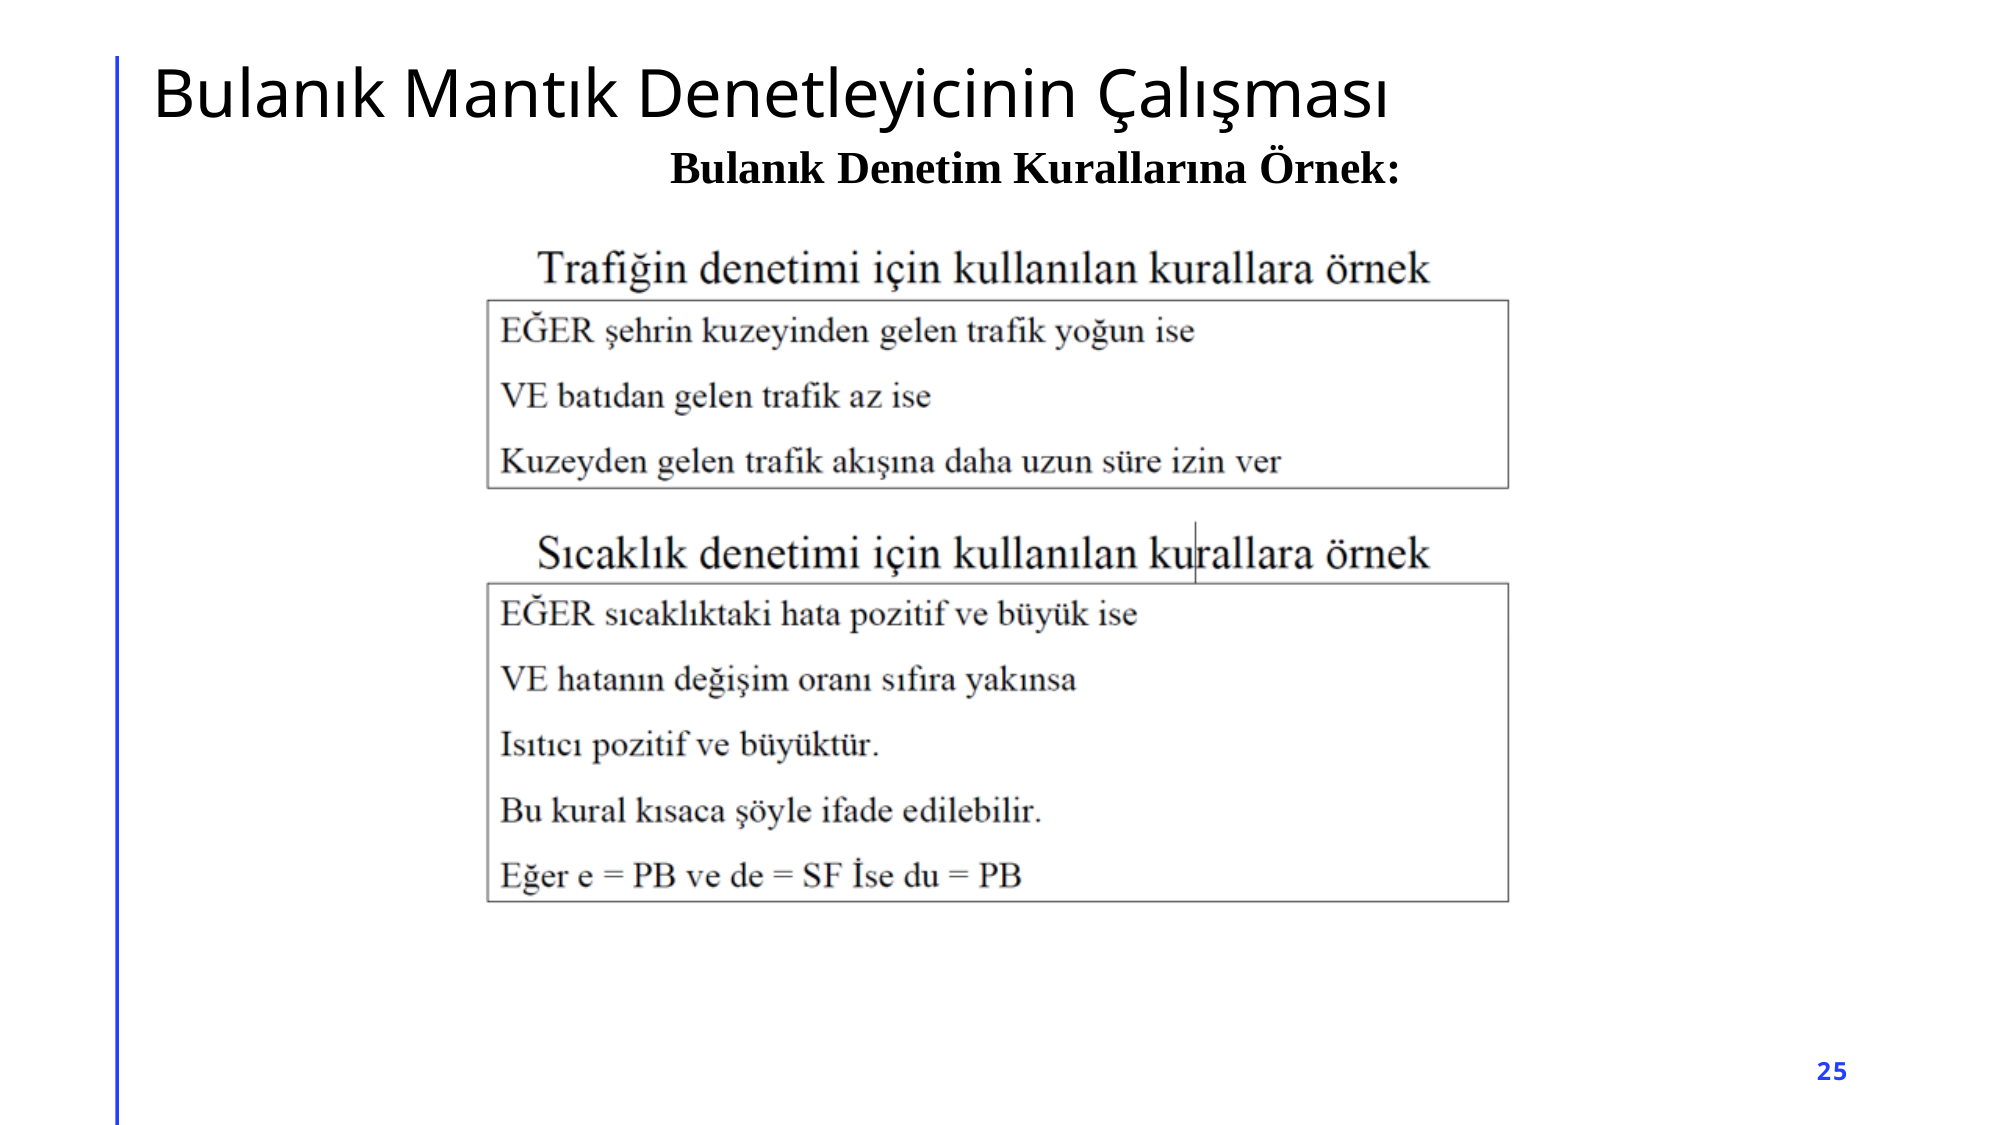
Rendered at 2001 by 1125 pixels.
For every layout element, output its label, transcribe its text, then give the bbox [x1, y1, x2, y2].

title Bulanık Mantık Denetleyicinin Çalışması [137, 46, 1863, 128]
picture [427, 228, 1536, 923]
list Bulanık Denetim Kurallarına Örnek: [137, 128, 1935, 1066]
slide_number 25 [1412, 1066, 1863, 1103]
